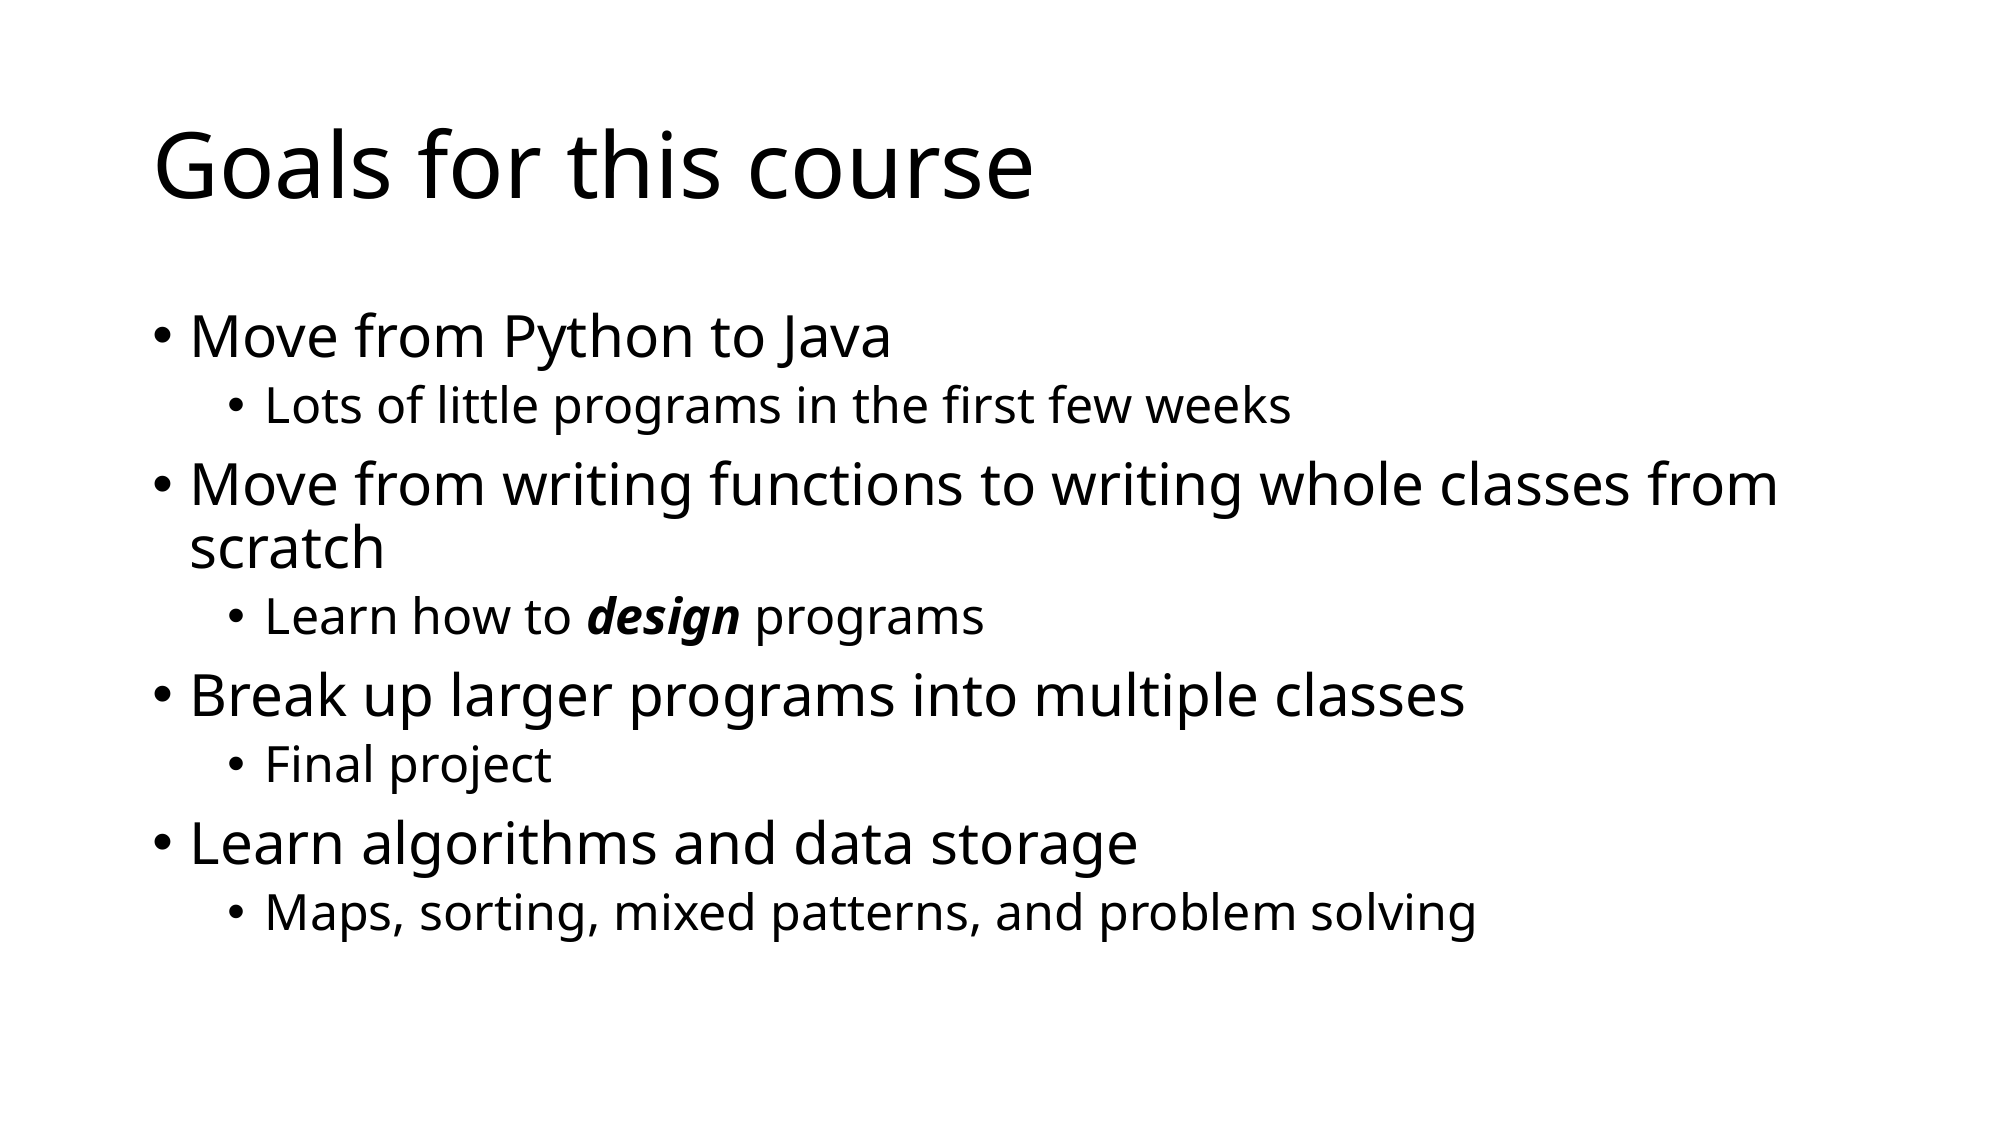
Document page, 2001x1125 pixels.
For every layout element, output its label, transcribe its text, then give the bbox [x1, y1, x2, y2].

title Goals for this course [137, 59, 1863, 278]
list Move from Python to Java Lots of little programs in the first few weeks Move from writing functions to writing whole classes from scratch Learn how to design programs Break up larger programs into multiple classes Final project Learn algorithms and data storage Maps, sorting, mixed patterns, and problem solving [137, 299, 1957, 1014]
